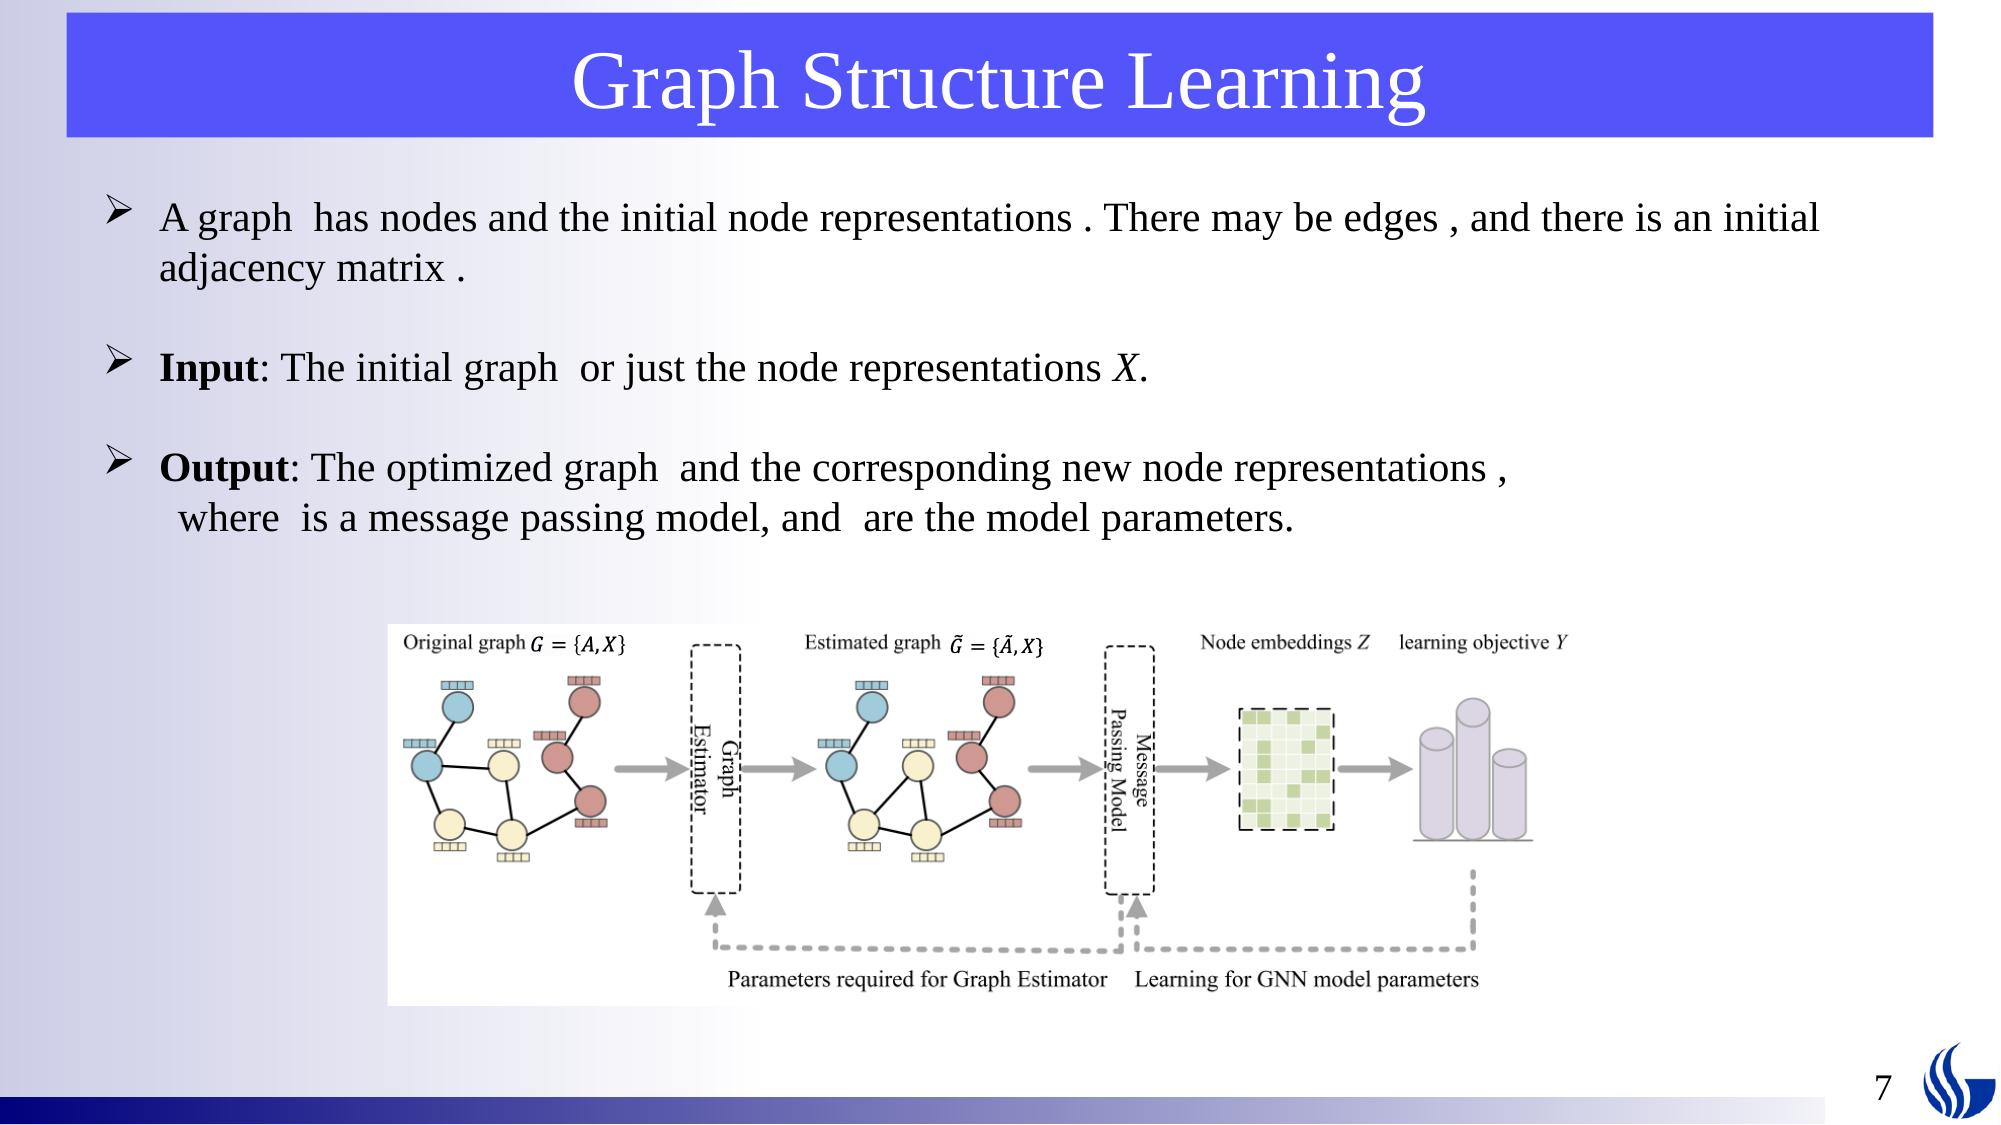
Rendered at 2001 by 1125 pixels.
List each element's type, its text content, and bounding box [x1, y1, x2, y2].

picture [1825, 1041, 1999, 1125]
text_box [387, 624, 1571, 1006]
text_box Graph Structure Learning [66, 12, 1934, 138]
